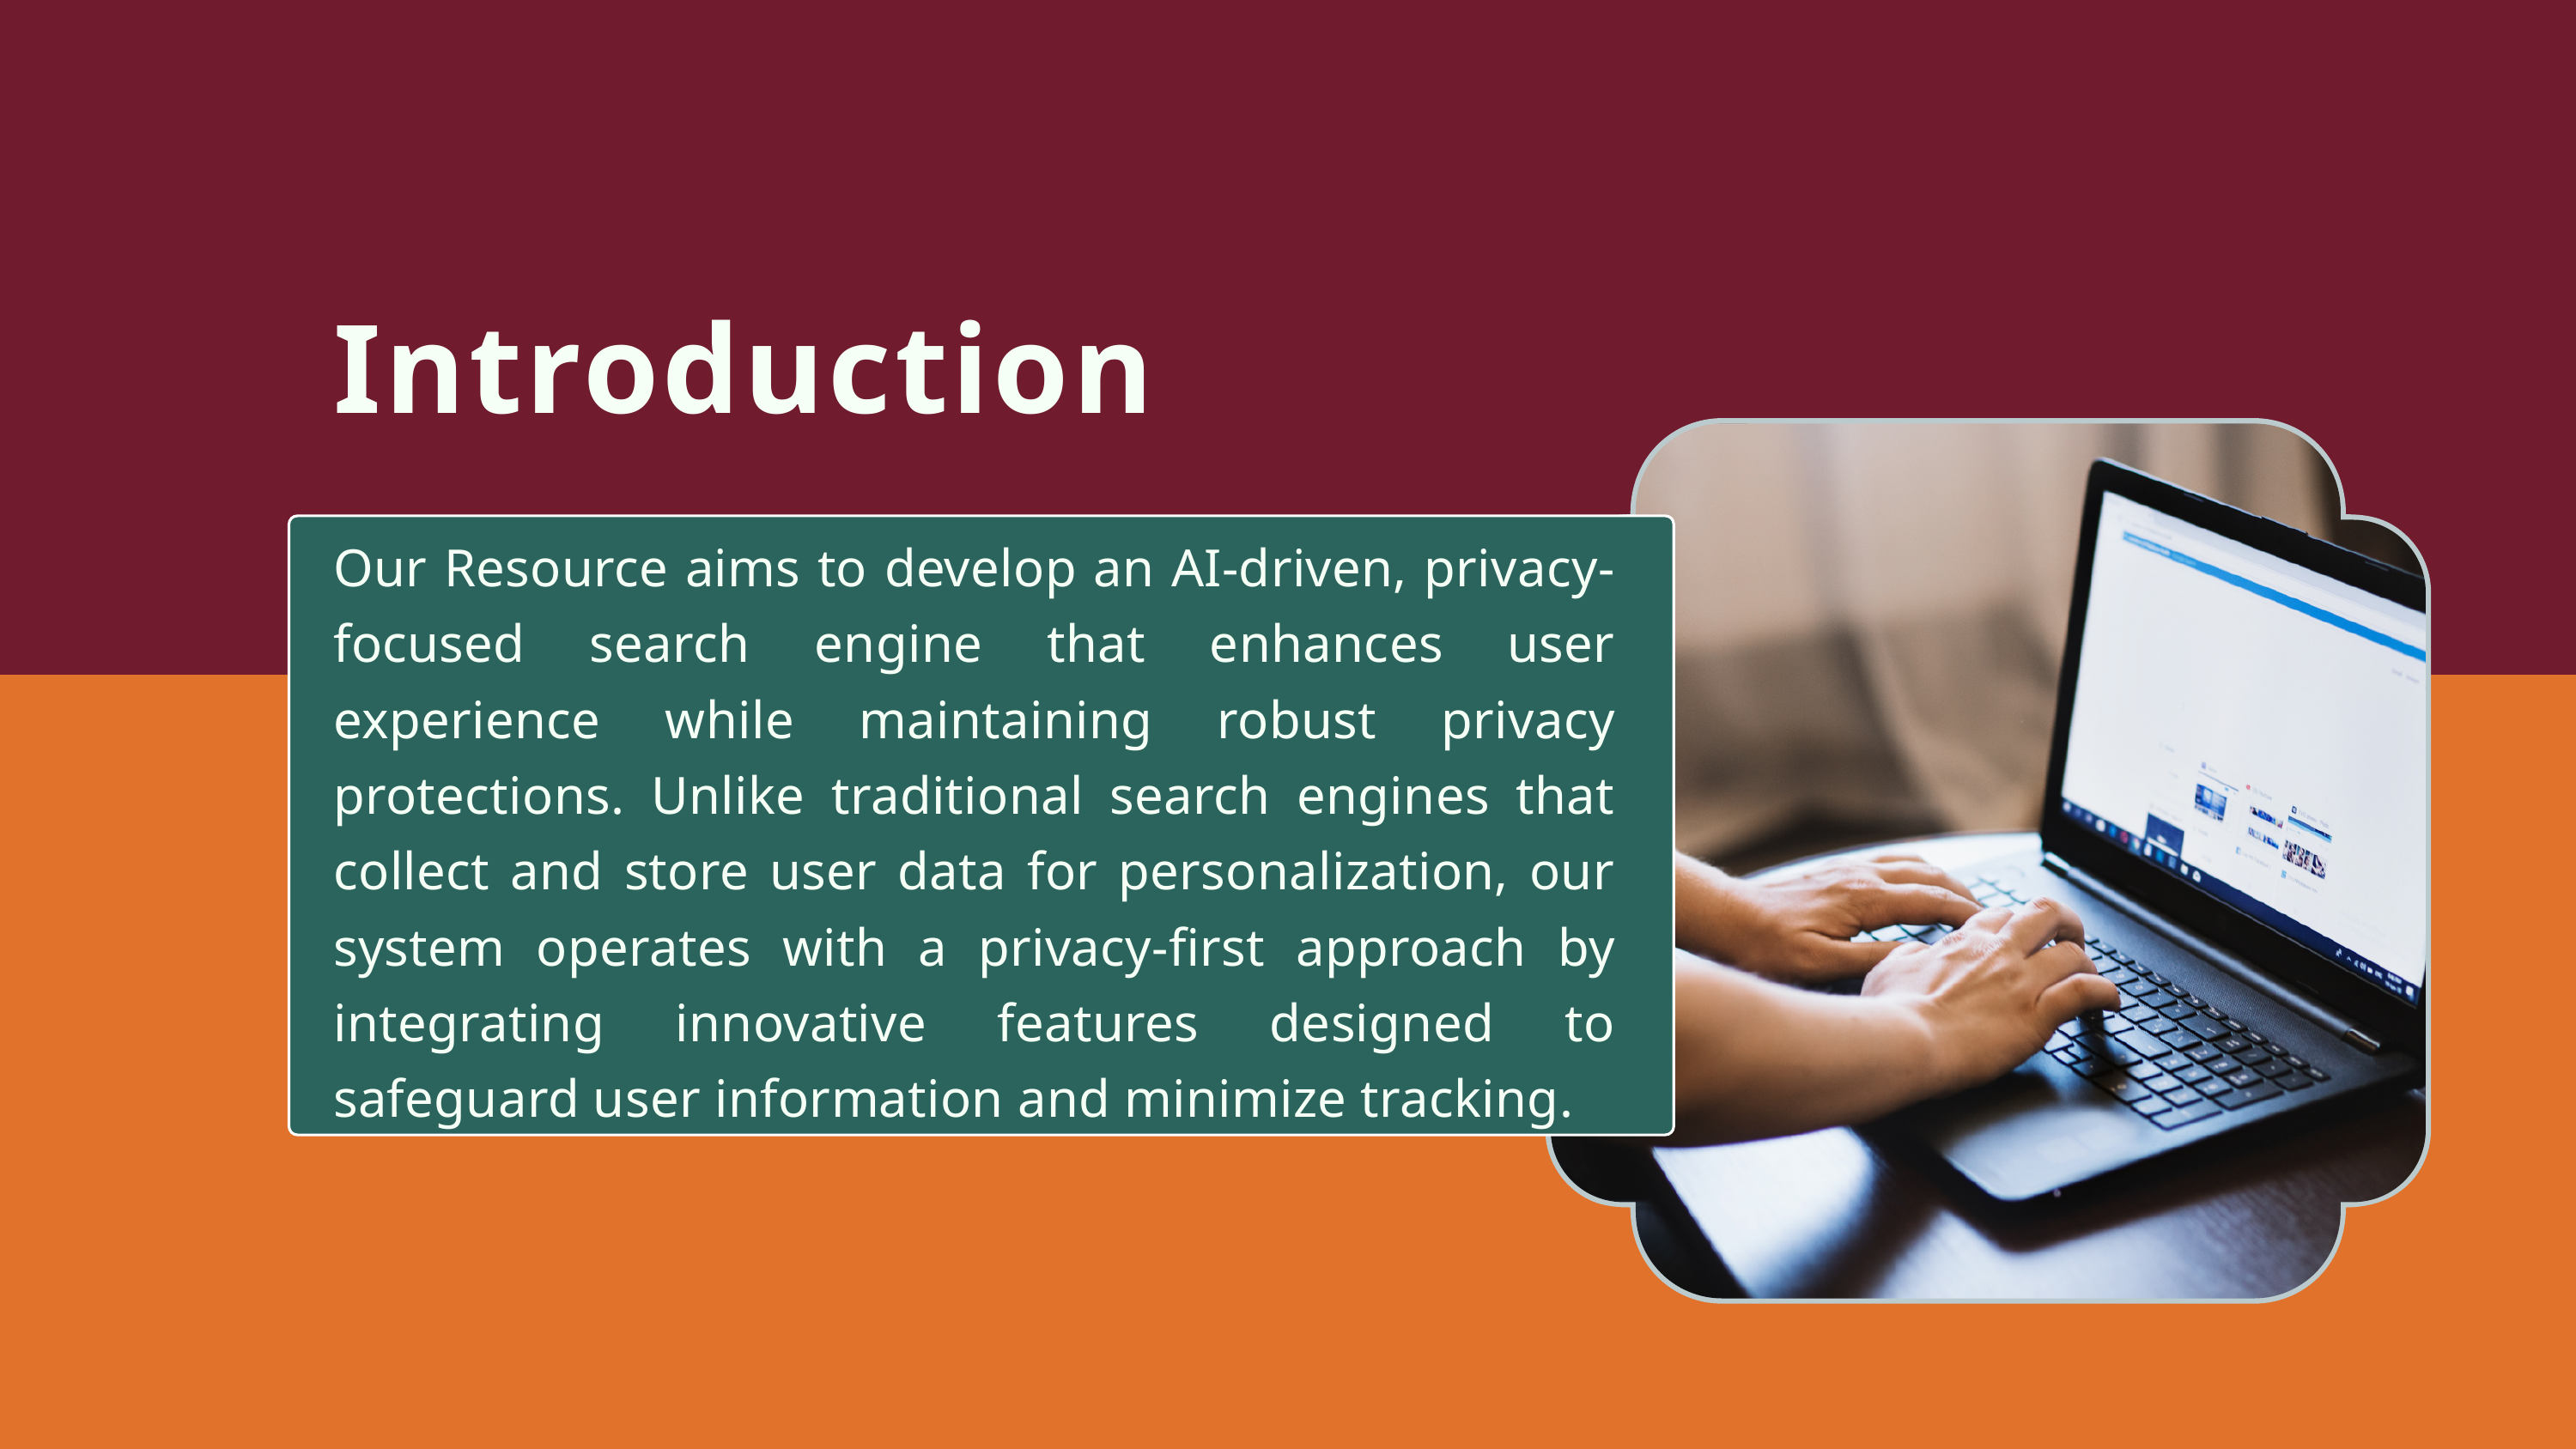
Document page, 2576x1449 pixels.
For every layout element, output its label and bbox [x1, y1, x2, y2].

text_box [1545, 417, 2432, 1304]
text_box [0, 0, 2576, 675]
text_box [289, 515, 1674, 1136]
